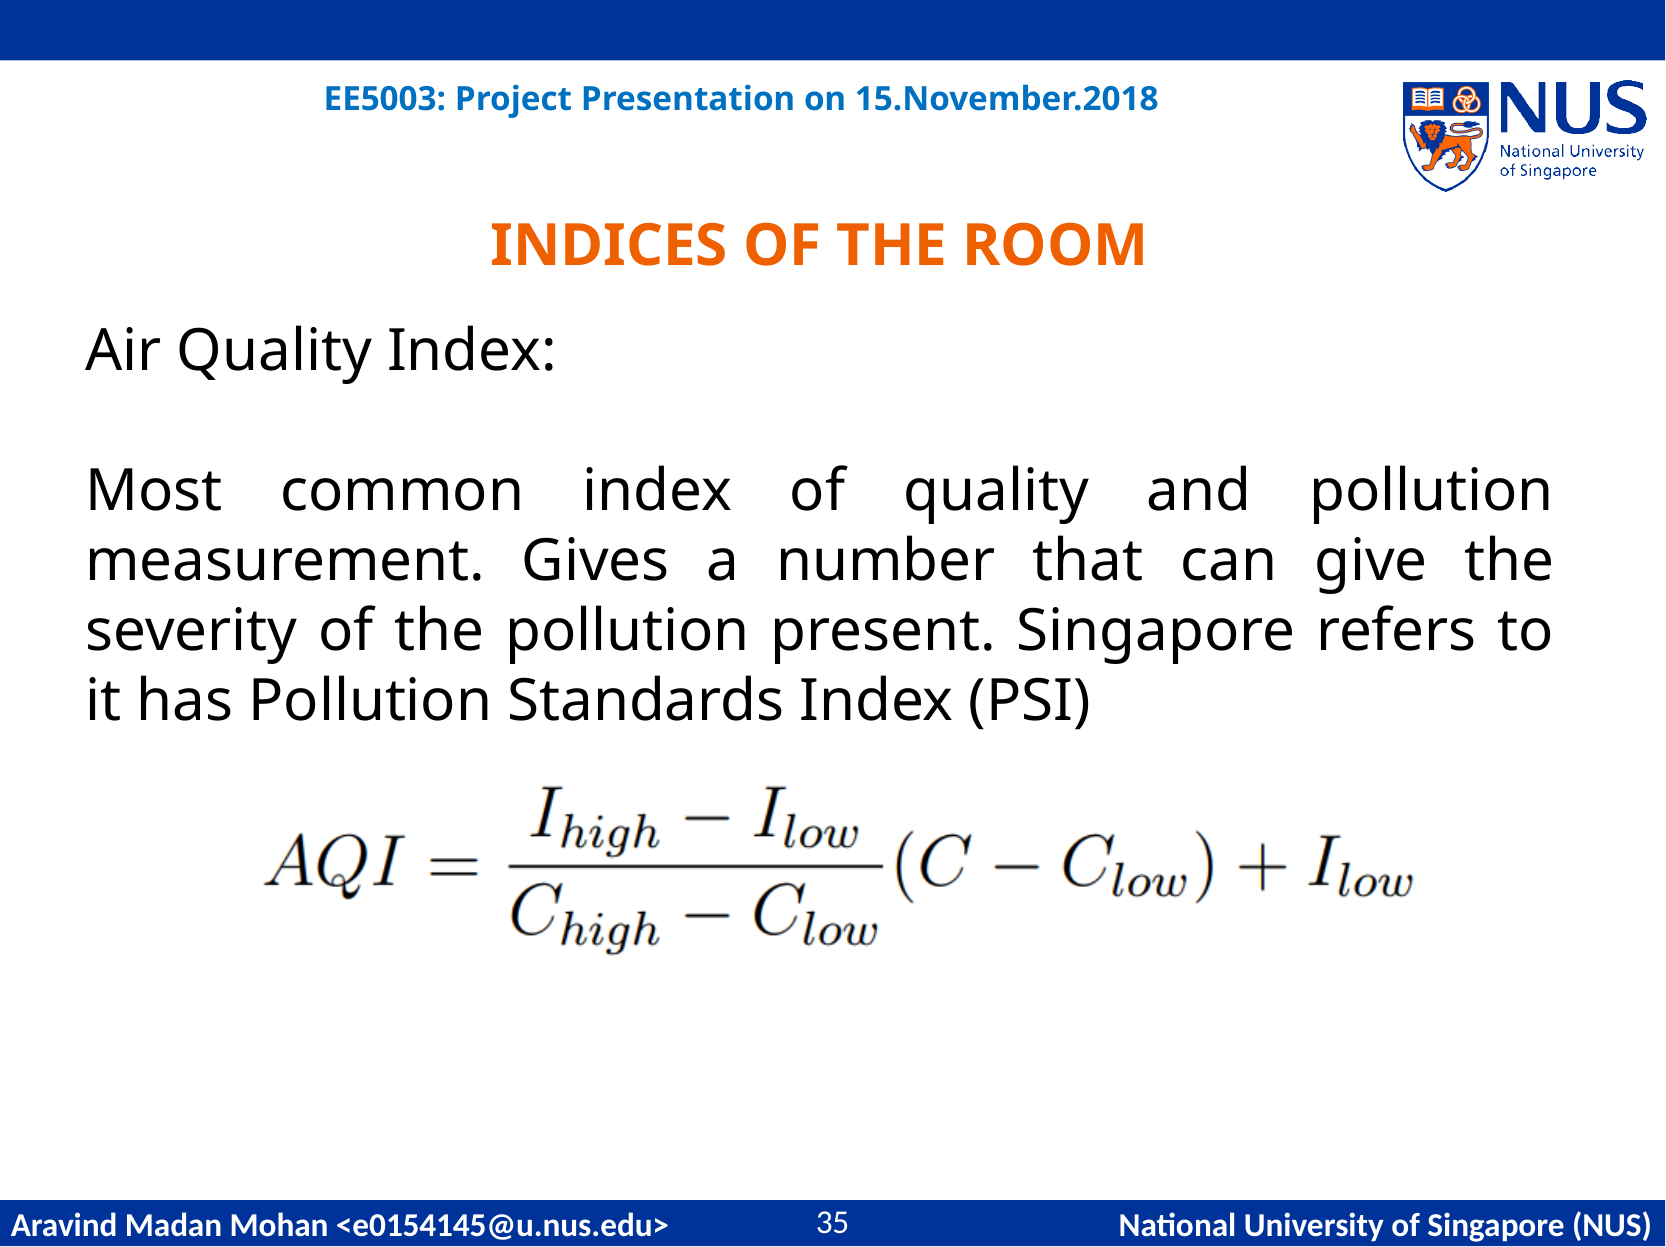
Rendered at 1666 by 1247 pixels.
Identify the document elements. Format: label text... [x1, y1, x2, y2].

picture [1393, 70, 1658, 200]
footer [769, 1238, 896, 1247]
text_box 35 [727, 1202, 938, 1238]
text_box Indices of the Room [66, 191, 1573, 293]
text_box Air Quality Index: Most common index of quality and pollution measurement. Gives a number that can give the severity of the pollution present. Singapore refers to it has Pollution Standards Index (PSI) [68, 303, 1571, 1192]
picture [222, 747, 1443, 1000]
